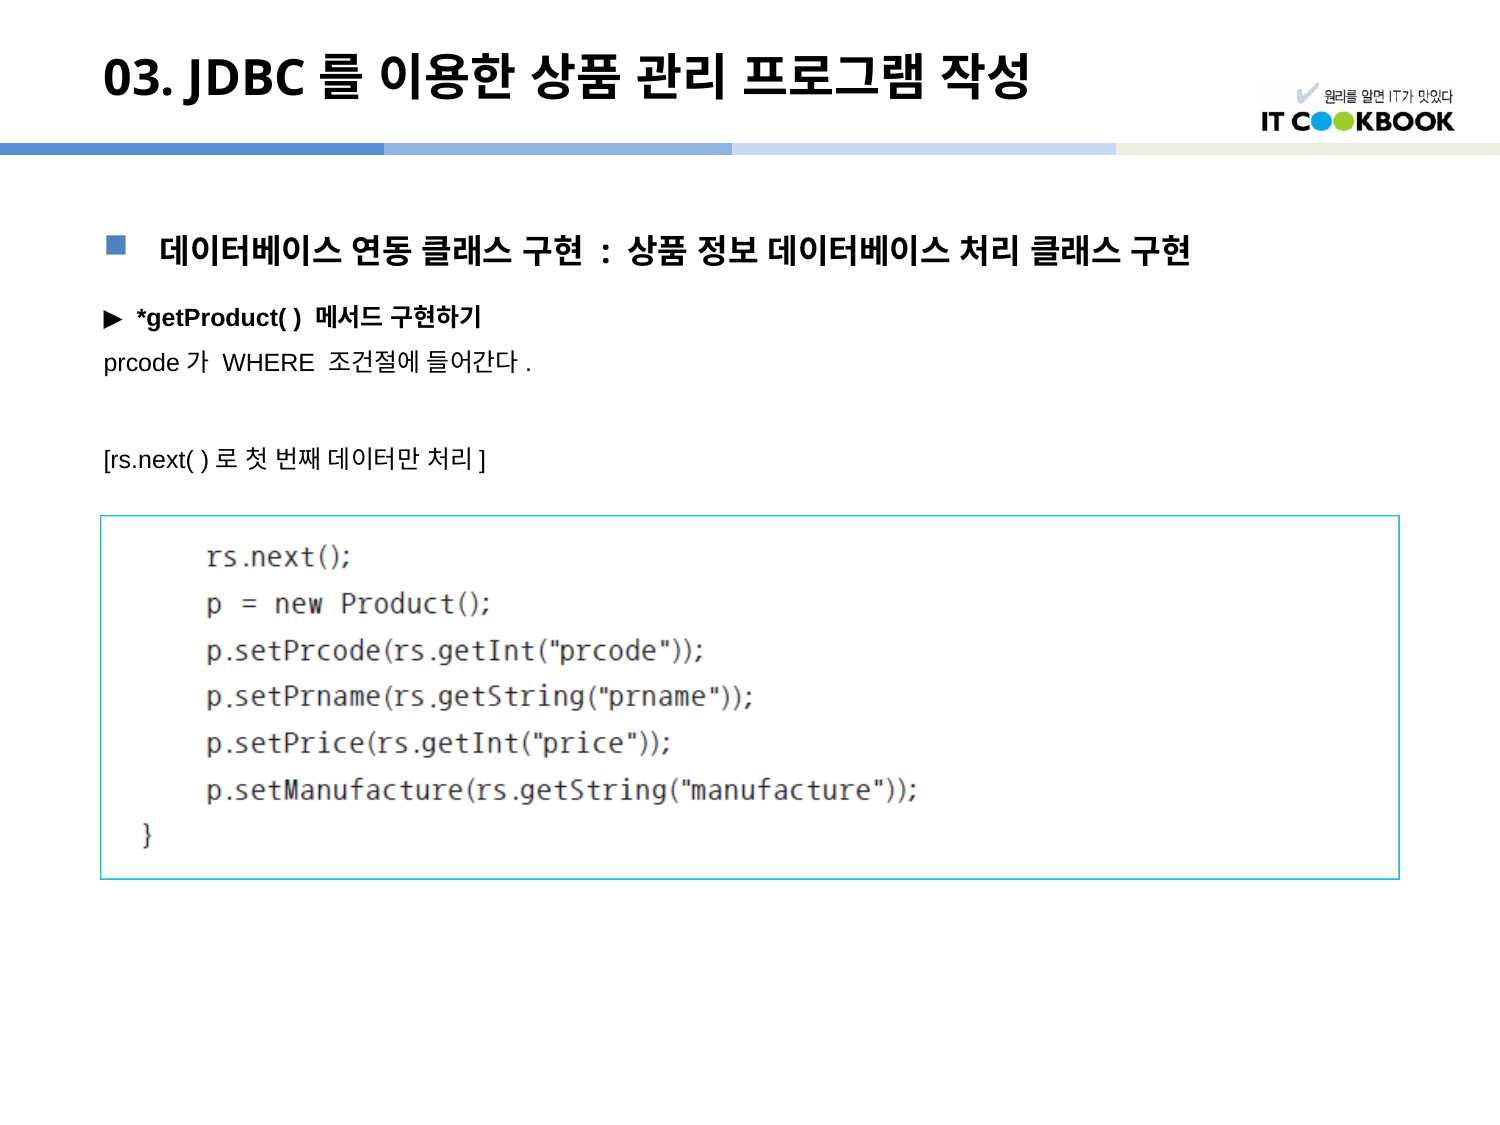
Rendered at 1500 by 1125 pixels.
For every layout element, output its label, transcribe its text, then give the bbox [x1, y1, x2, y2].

title 03. JDBC를 이용한 상품 관리 프로그램 작성 [88, 30, 1211, 121]
text_box [rs.next( )로 첫 번째 데이터만 처리] [88, 420, 1436, 516]
picture [100, 514, 1400, 880]
list 데이터베이스 연동 클래스 구현 : 상품 정보 데이터베이스 처리 클래스 구현 [88, 182, 1436, 266]
picture [1257, 79, 1458, 133]
text_box ▶ *getProduct( ) 메서드 구현하기 prcode가 WHERE 조건절에 들어간다. [88, 278, 1436, 420]
